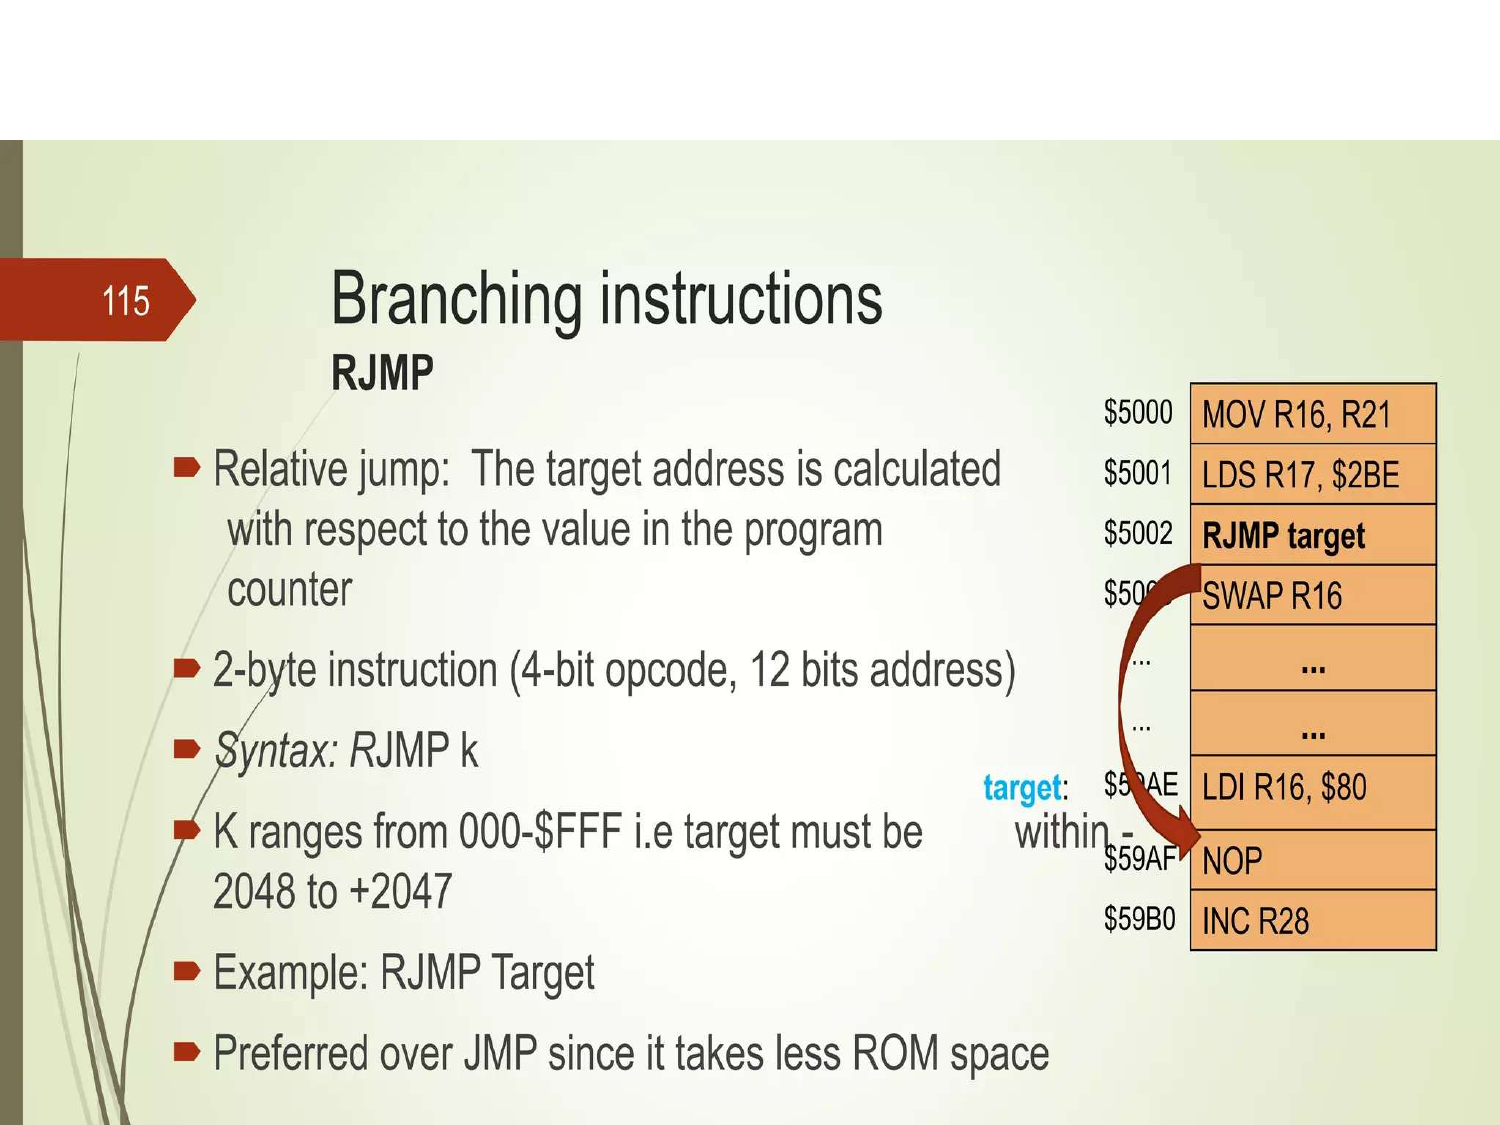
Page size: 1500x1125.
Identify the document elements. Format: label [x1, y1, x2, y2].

picture [0, 140, 1500, 1125]
